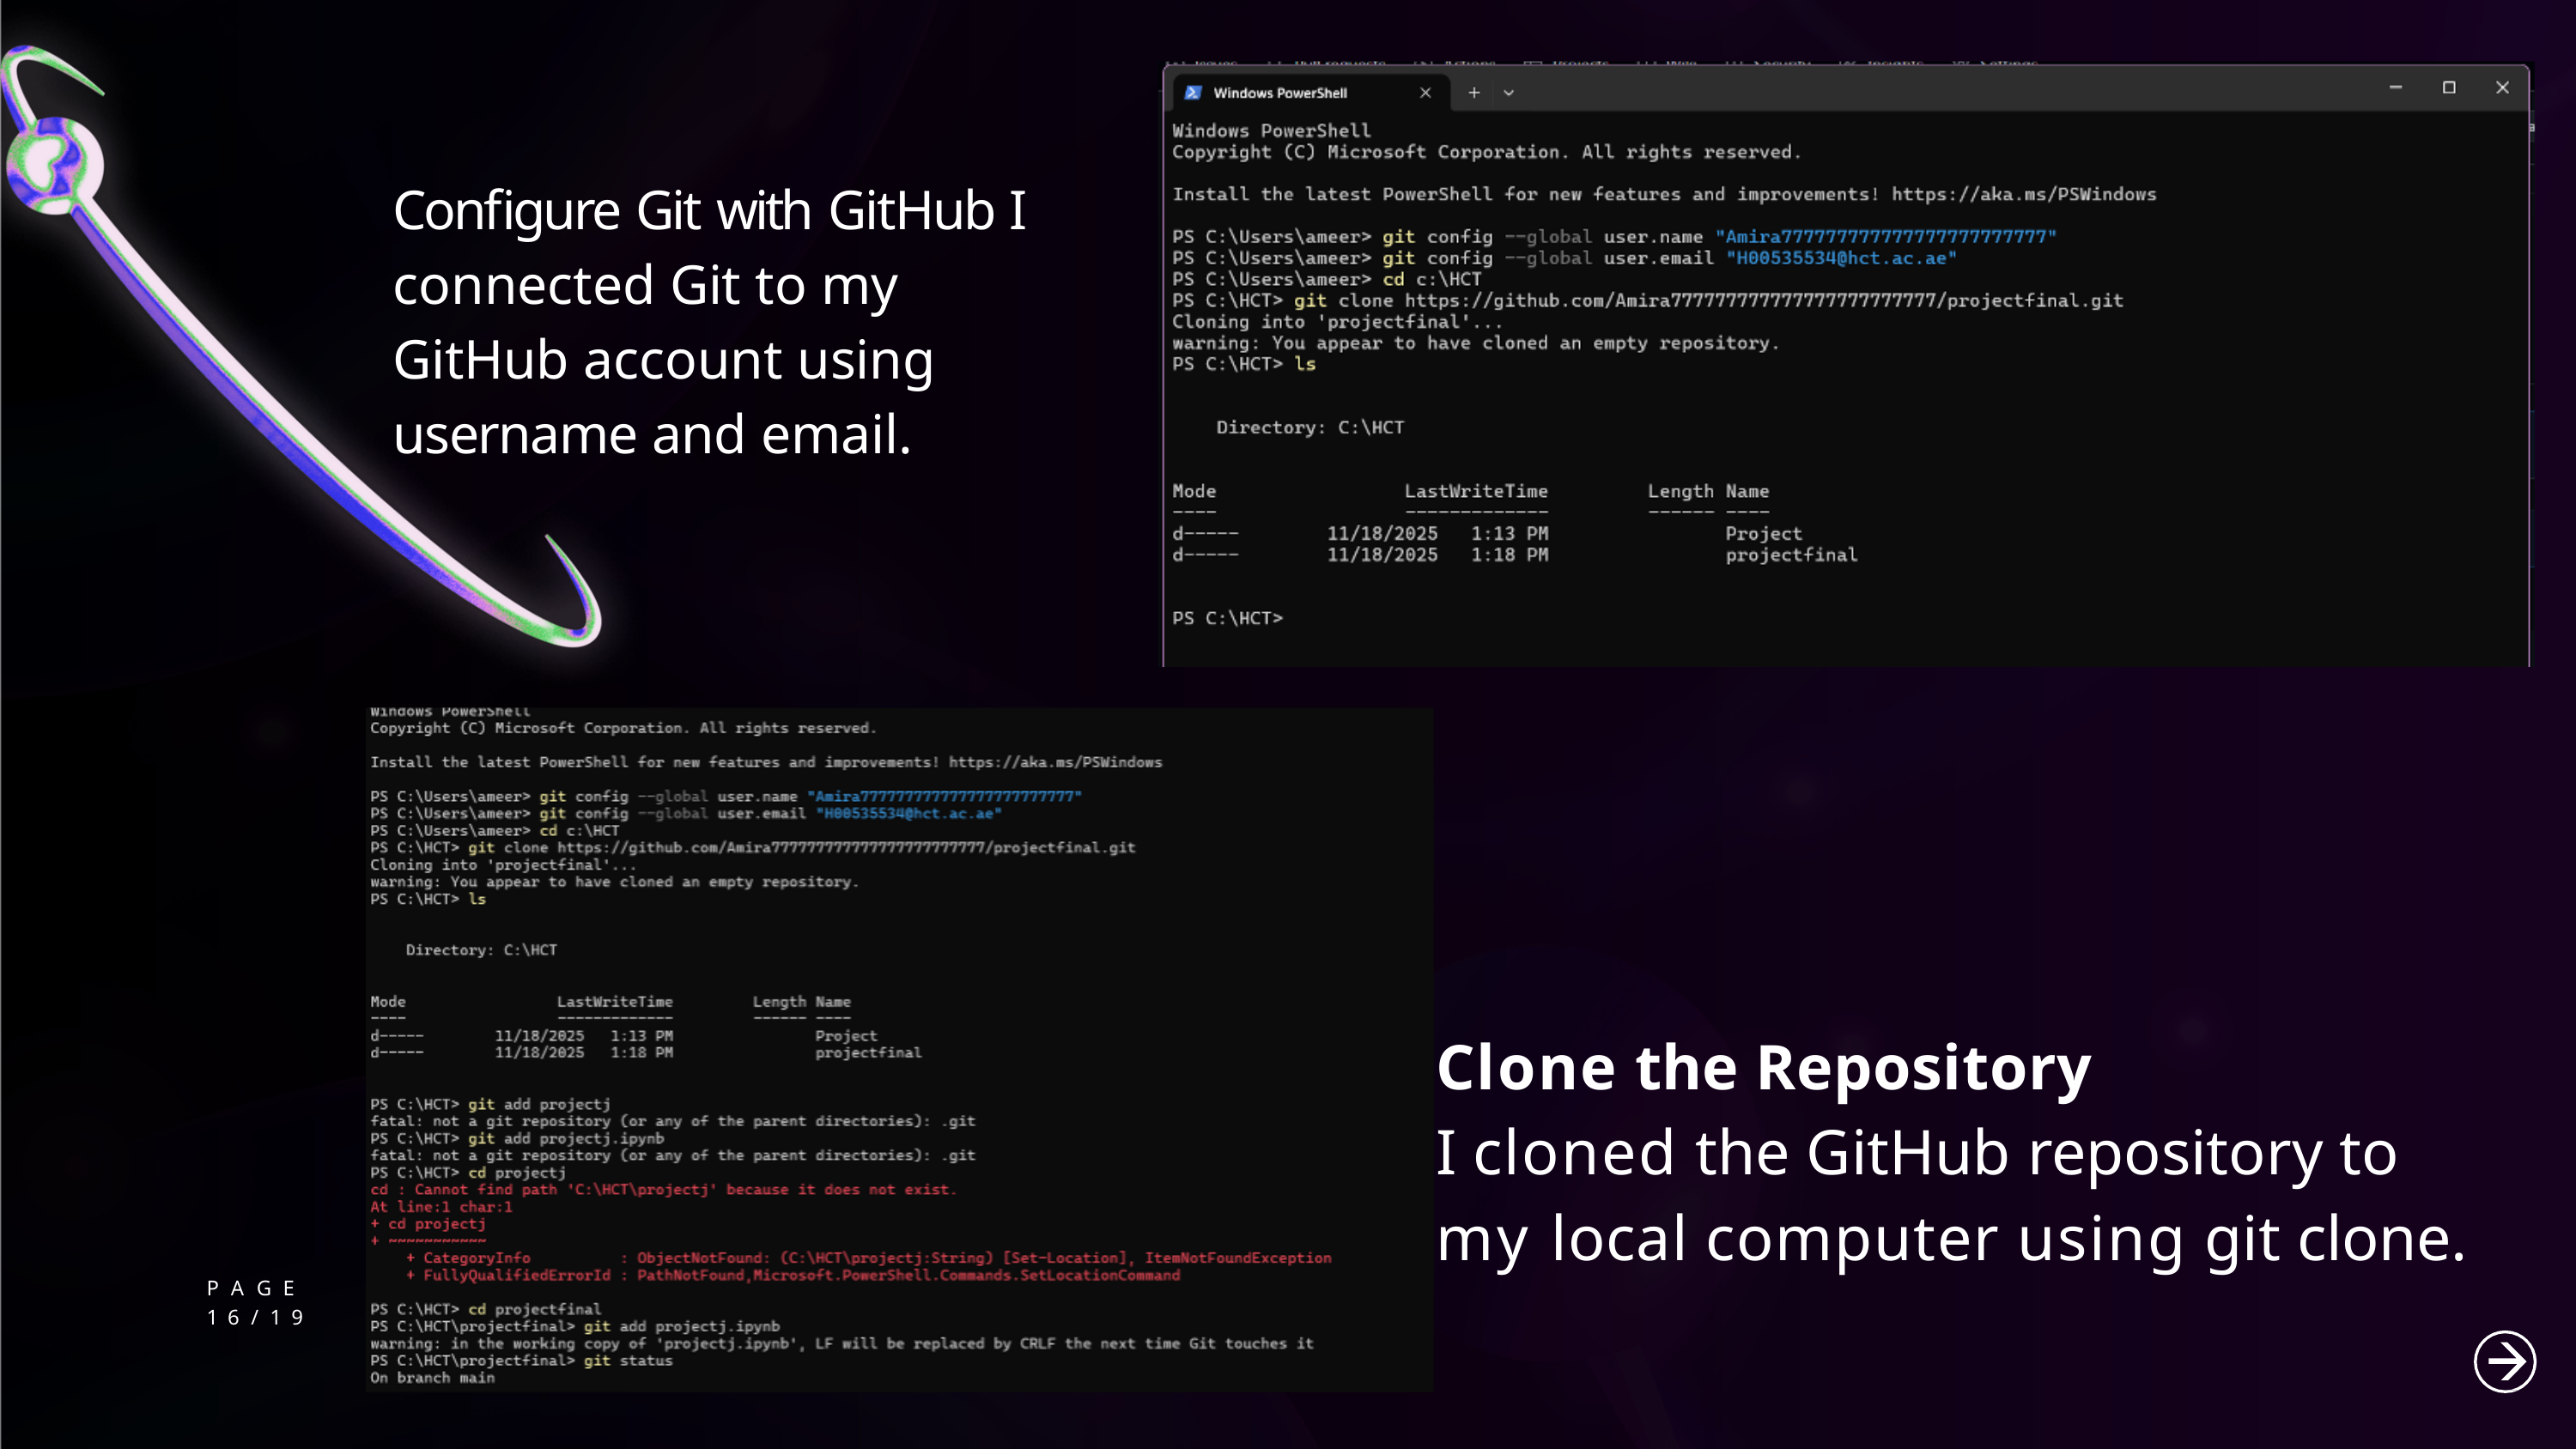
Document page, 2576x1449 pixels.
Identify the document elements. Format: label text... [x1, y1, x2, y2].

title Configure Git with GitHub I connected Git to my GitHub account using username and email. [652, 164, 1078, 464]
text_box 1 6 / 1 9 [204, 1303, 309, 1330]
text_box P A G E [204, 1273, 297, 1300]
picture [0, 0, 2576, 1449]
text_box Clone the Repository I cloned the GitHub repository to my local computer using git clone. [1440, 1015, 2471, 1273]
text_box [2474, 1330, 2537, 1393]
